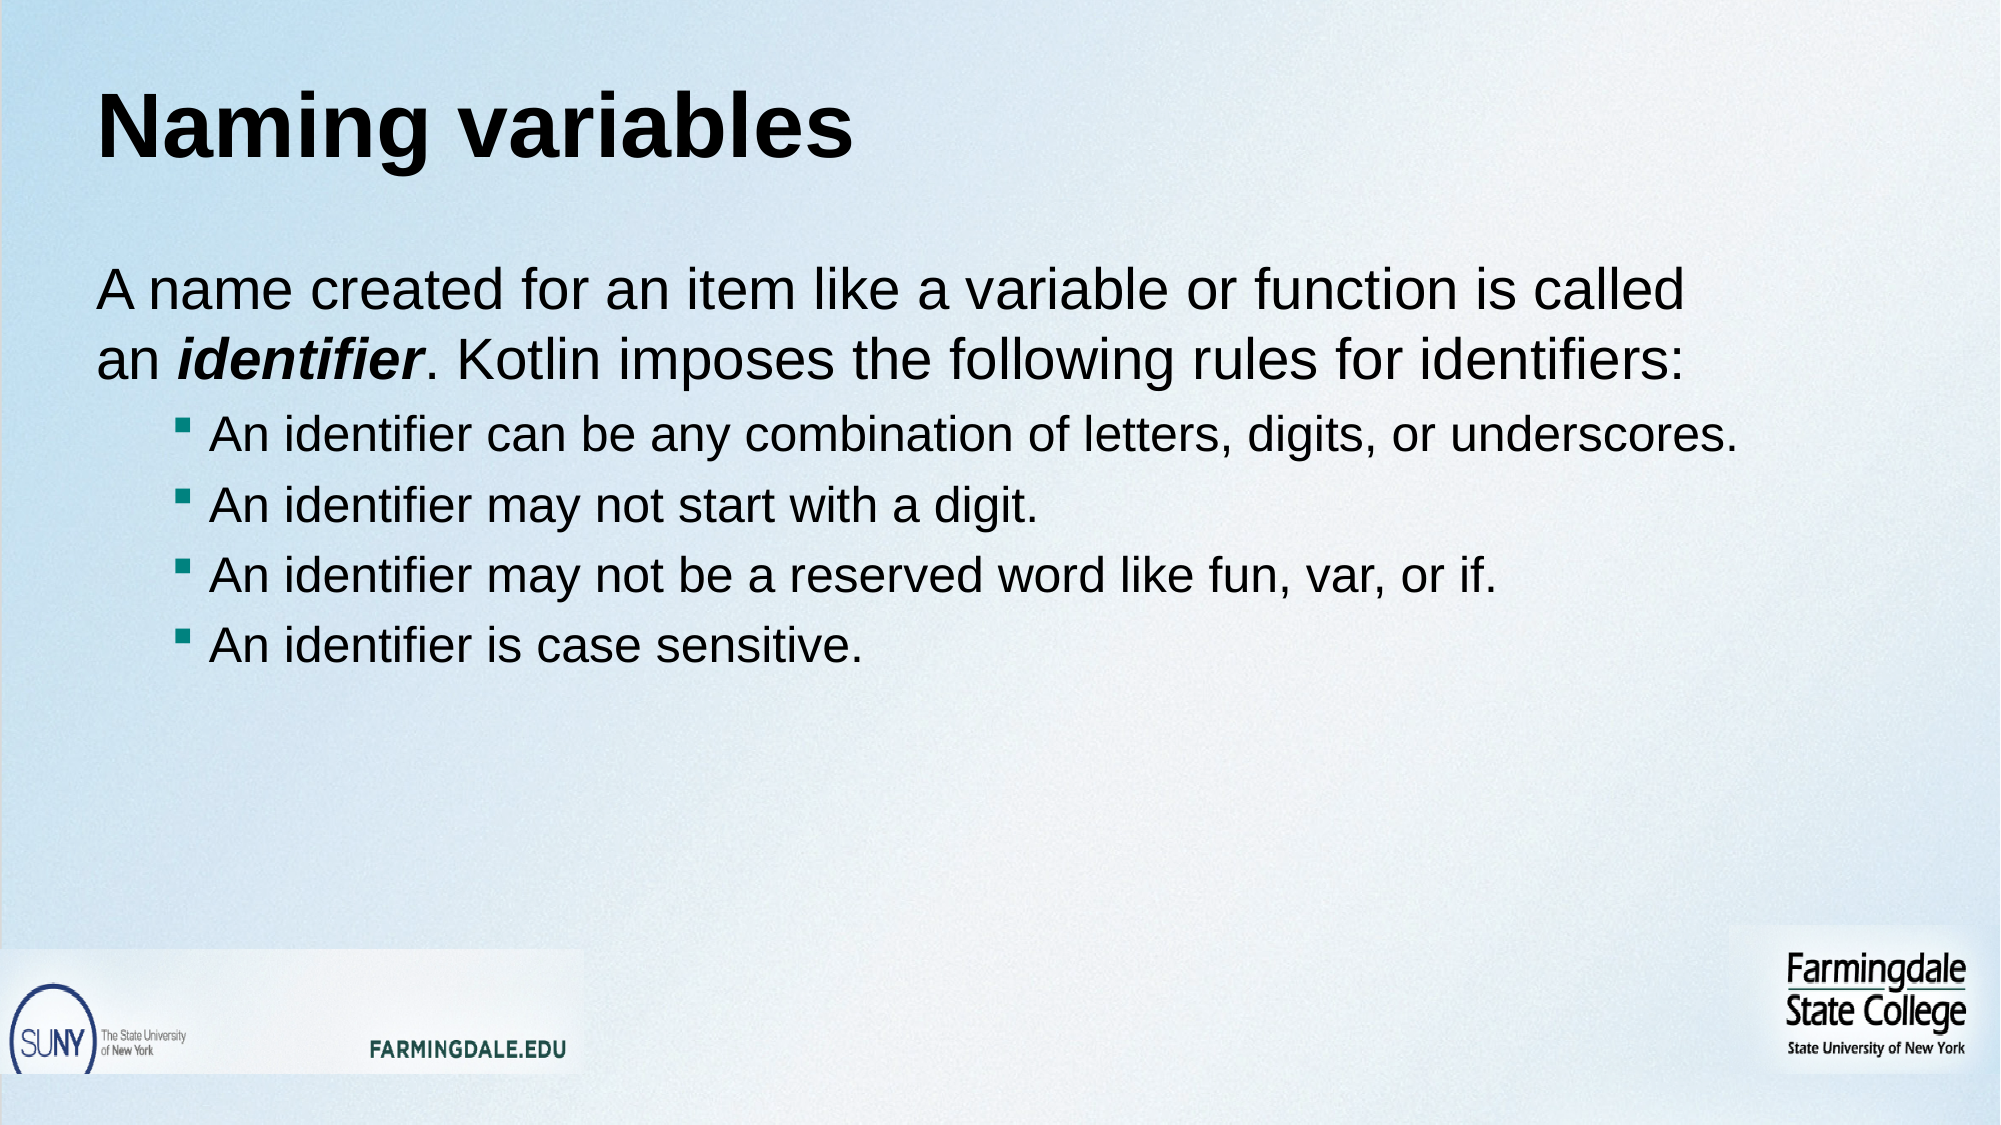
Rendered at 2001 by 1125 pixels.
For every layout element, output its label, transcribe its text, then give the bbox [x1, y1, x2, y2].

list A name created for an item like a variable or function is called an identifier. Kotlin imposes the following rules for identifiers: An identifier can be any combination of letters, digits, or underscores. An identifier may not start with a digit. An identifier may not be a reserved word like fun, var, or if. An identifier is case sensitive. [81, 243, 1918, 881]
picture [0, 0, 2001, 1125]
title Naming variables [81, 19, 1918, 237]
